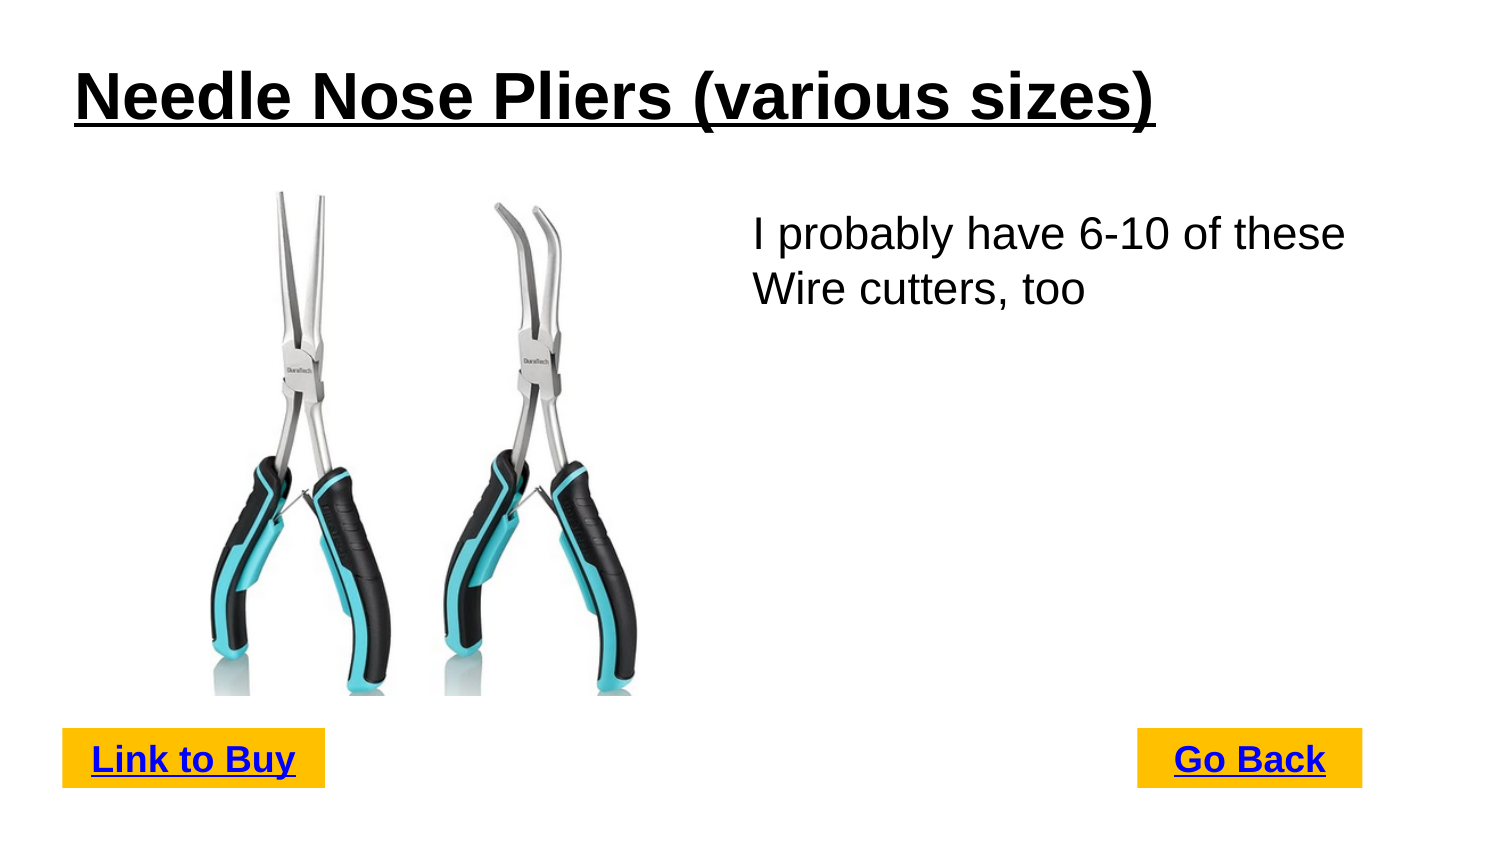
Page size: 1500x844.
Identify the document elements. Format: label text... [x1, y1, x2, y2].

text_box I probably have 6-10 of these Wire cutters, too [737, 196, 1463, 322]
text_box Go Back [1137, 728, 1363, 788]
text_box Needle Nose Pliers (various sizes) [62, 46, 1413, 139]
picture [193, 182, 655, 696]
text_box Link to Buy [62, 728, 325, 788]
